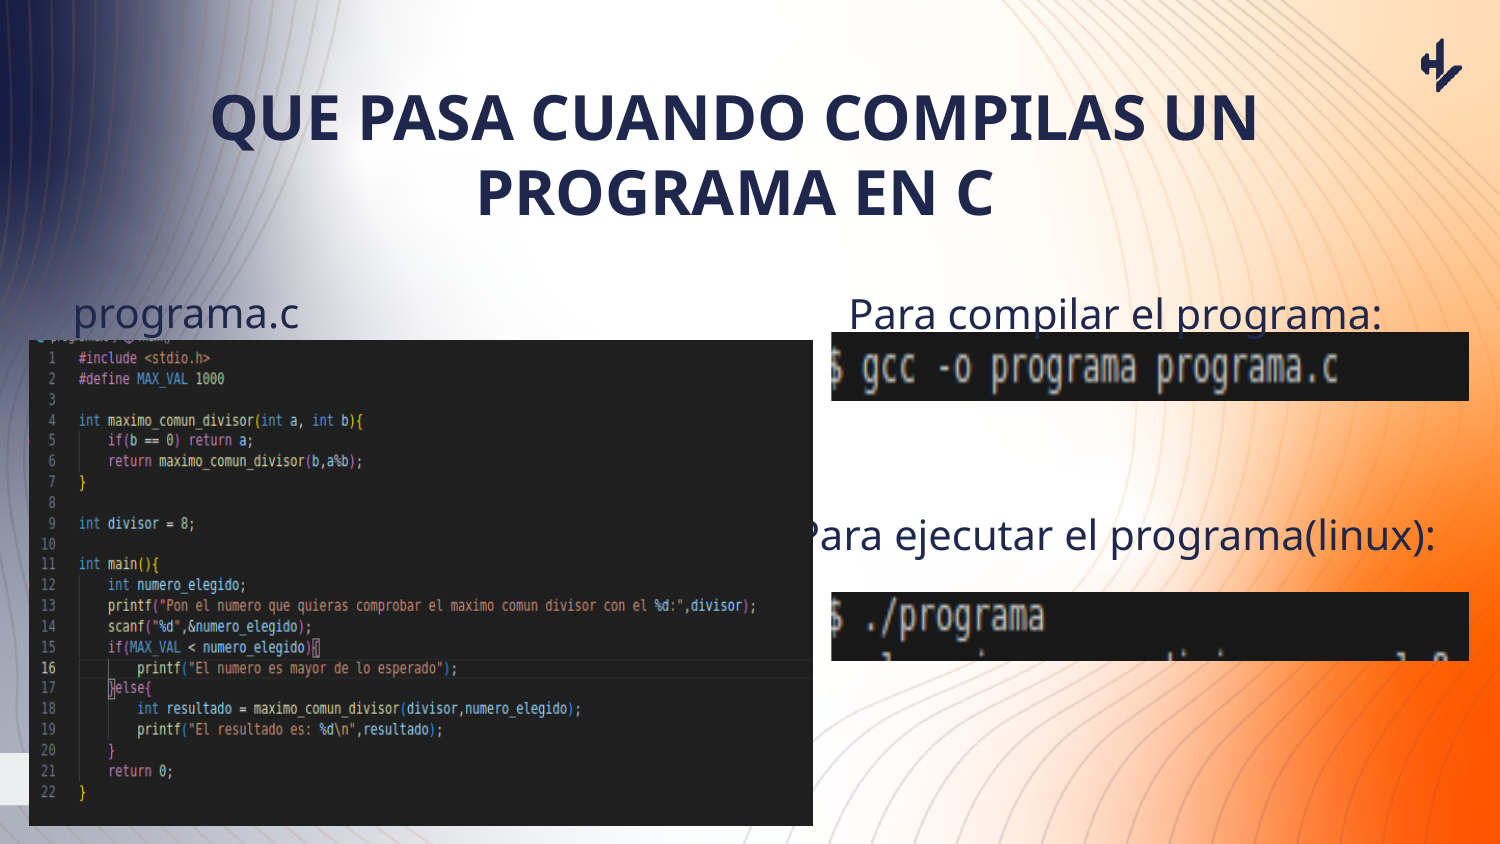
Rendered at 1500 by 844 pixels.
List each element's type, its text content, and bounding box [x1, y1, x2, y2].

text_box programa.c [57, 271, 488, 338]
subtitle Para ejecutar el programa(linux): [816, 486, 1500, 643]
picture [0, 0, 1500, 844]
title QUE PASA CUANDO COMPILAS UN PROGRAMA EN C [51, 63, 1420, 305]
subtitle Para compilar el programa: [680, 265, 1500, 422]
picture [831, 332, 1470, 402]
